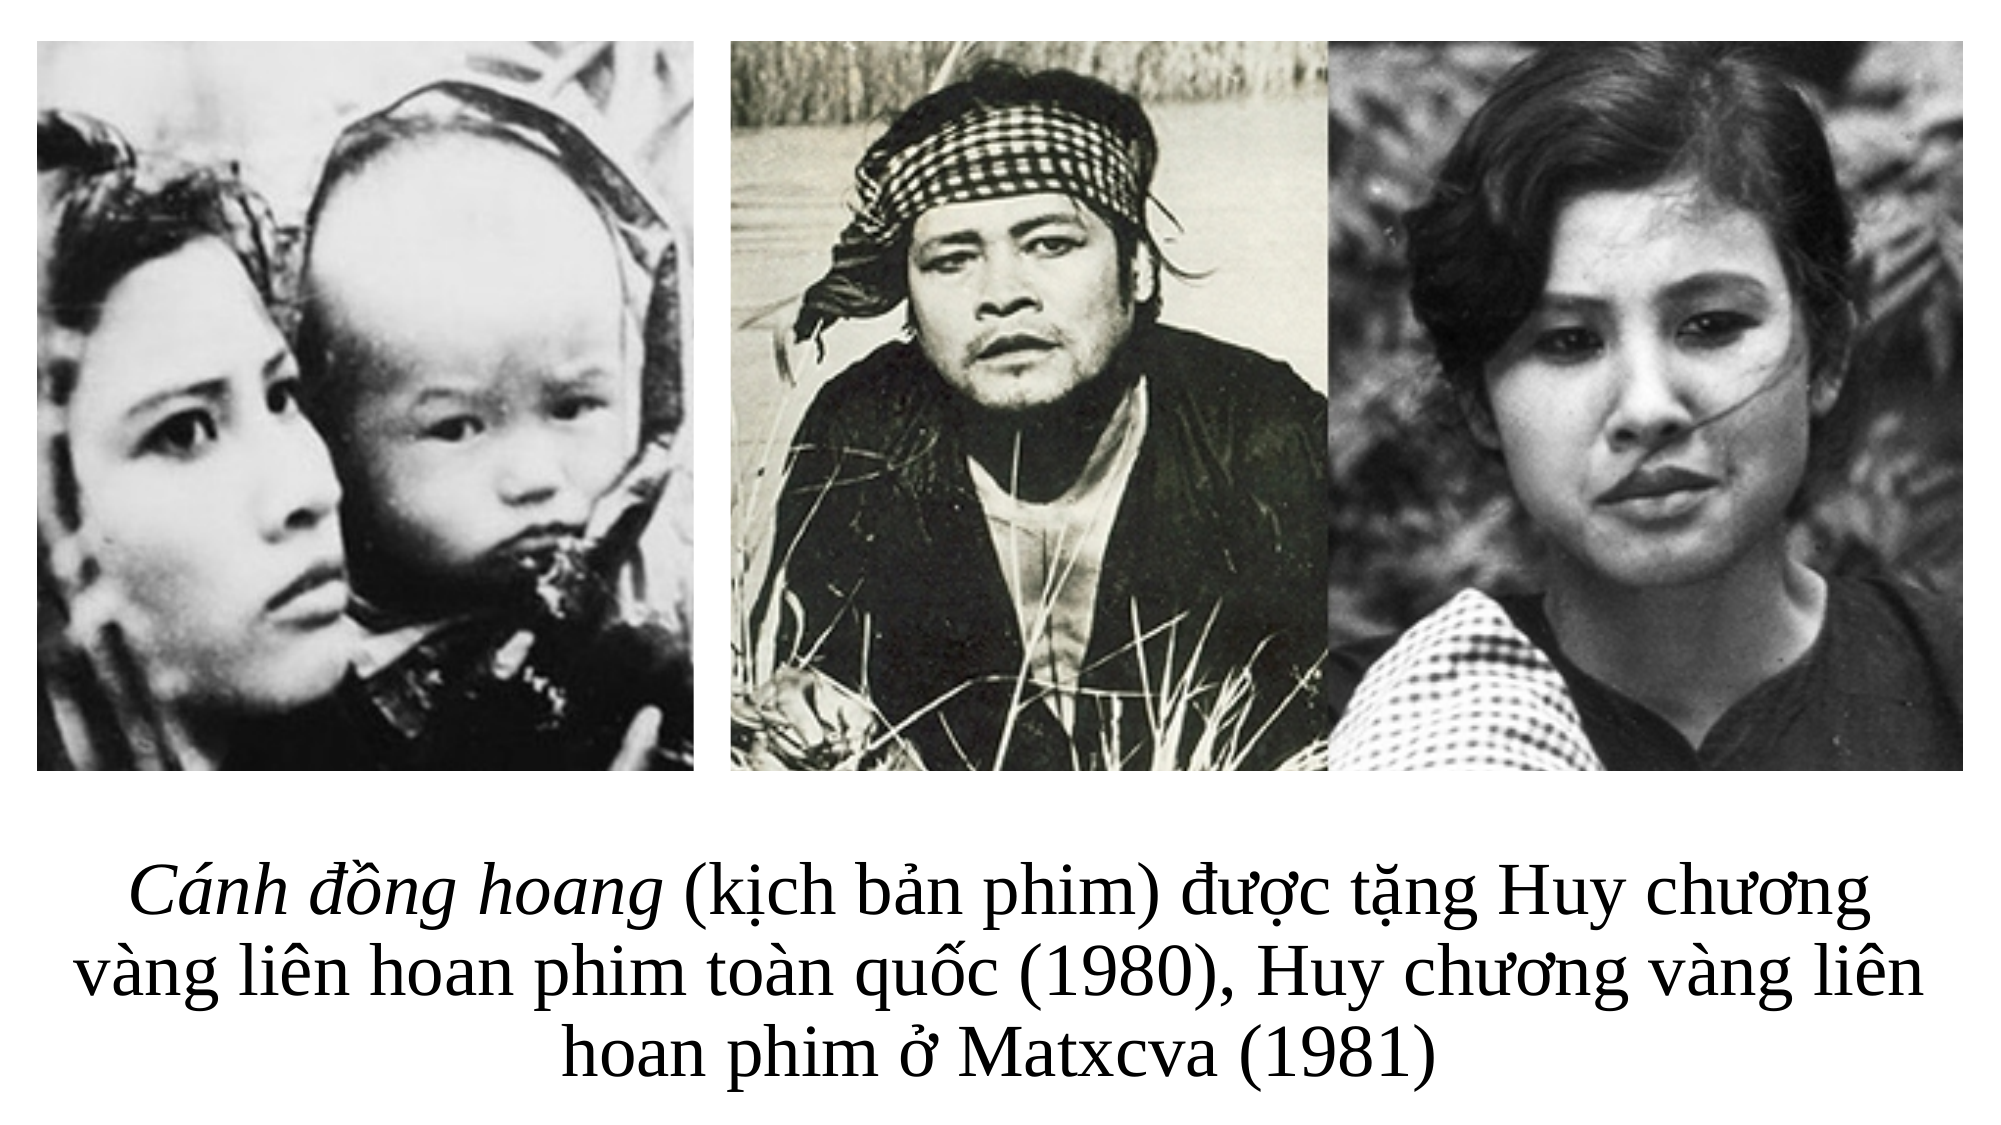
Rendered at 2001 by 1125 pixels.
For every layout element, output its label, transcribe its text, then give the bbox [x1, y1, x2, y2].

list Cánh đồng hoang (kịch bản phim) được tặng Huy chương vàng liên hoan phim toàn quốc (1980), Huy chương vàng liên hoan phim ở Matxcva (1981) [37, 817, 1963, 1125]
picture [730, 41, 1963, 771]
picture [36, 41, 694, 771]
